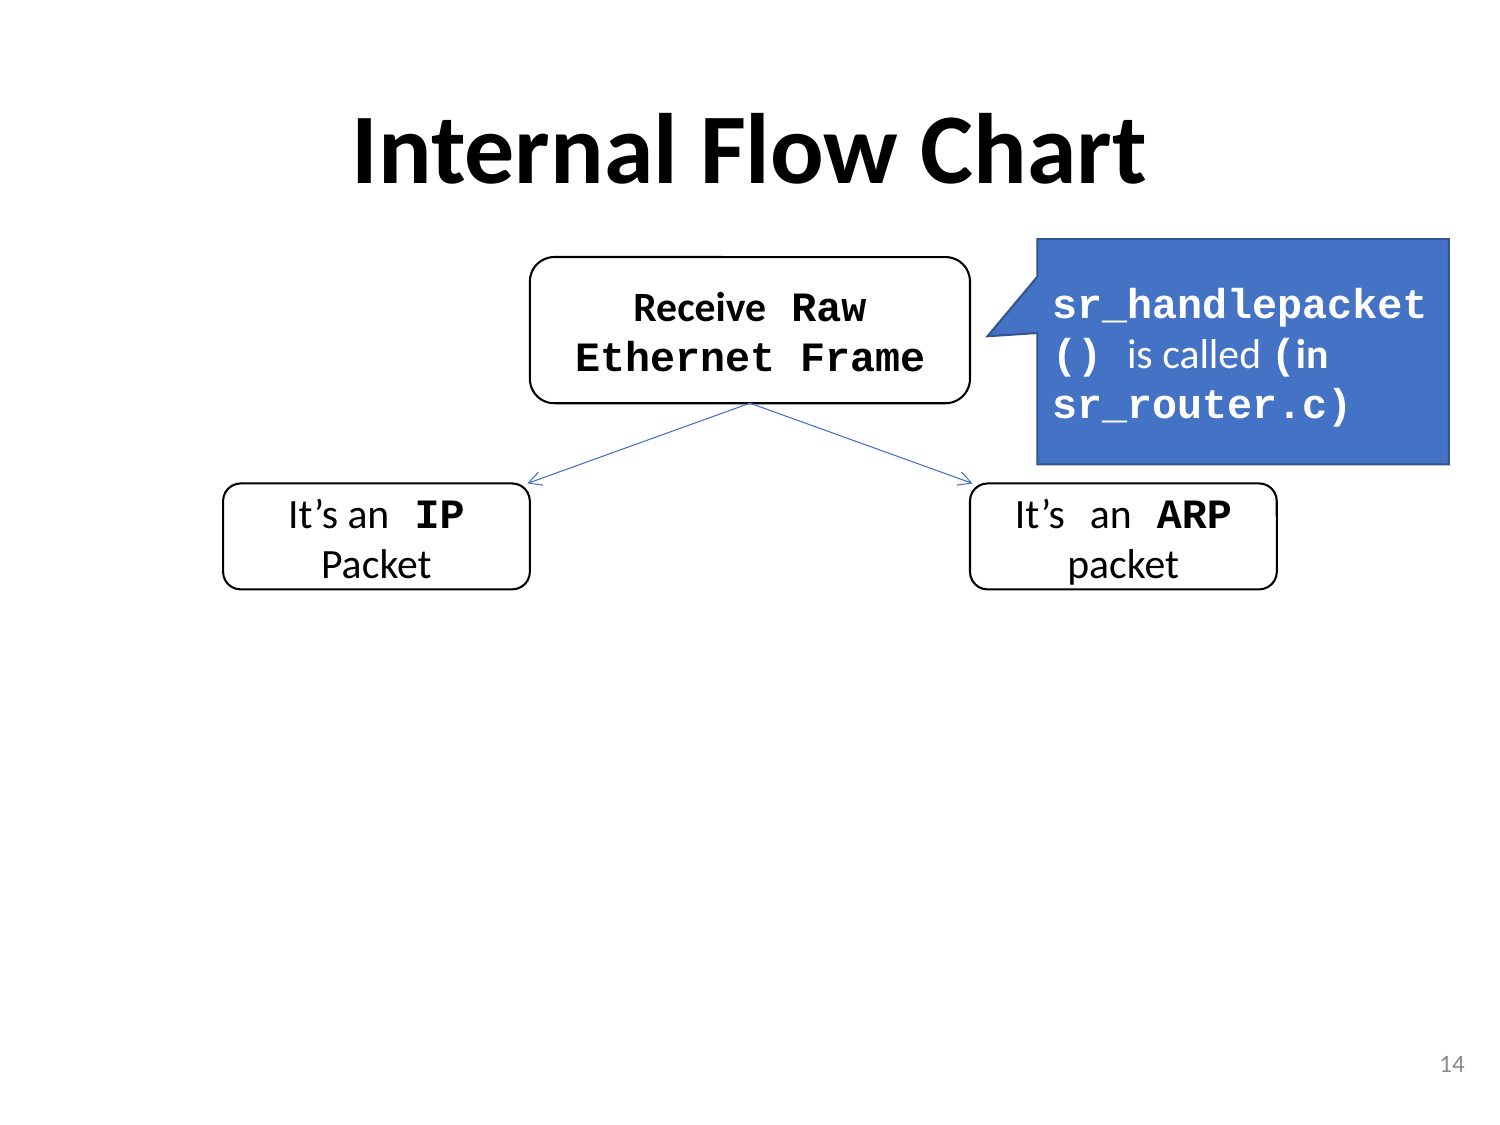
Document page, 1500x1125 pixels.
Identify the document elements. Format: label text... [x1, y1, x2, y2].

text_box It’s an ARP packet [968, 482, 1278, 591]
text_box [527, 403, 749, 484]
text_box It’s an IP Packet [222, 482, 531, 591]
text_box sr_handlepacket() is called (in sr_router.c) [985, 238, 1450, 466]
text_box Receive Raw Ethernet Frame [528, 255, 972, 403]
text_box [749, 403, 973, 484]
title Internal Flow Chart [51, 64, 1449, 240]
slide_number 14 [1389, 1019, 1480, 1106]
